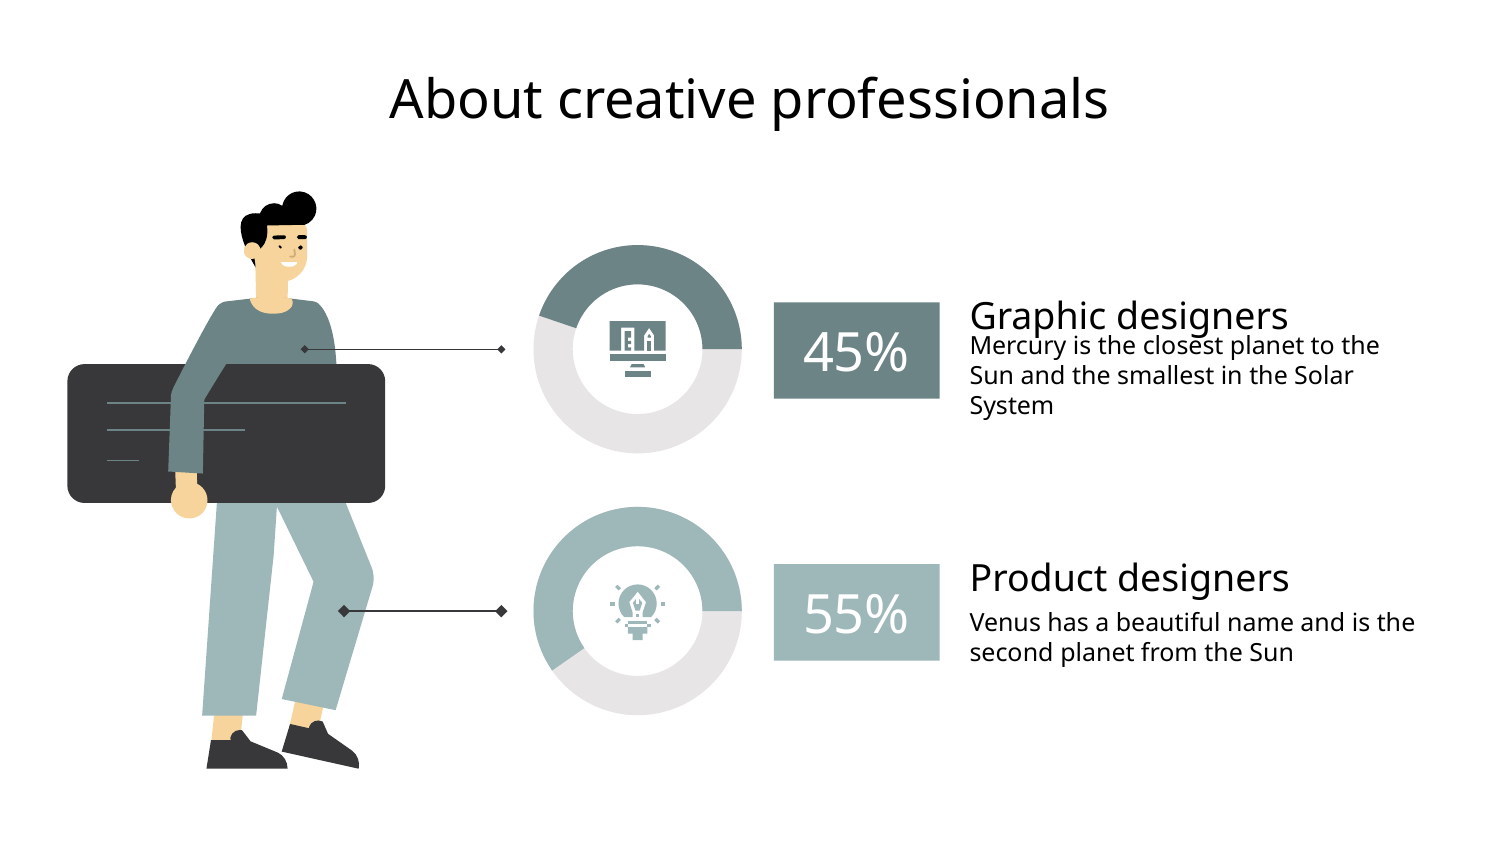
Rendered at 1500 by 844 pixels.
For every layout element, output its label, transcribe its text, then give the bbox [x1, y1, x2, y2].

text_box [67, 191, 386, 769]
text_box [343, 506, 1433, 716]
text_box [304, 244, 1433, 454]
title About creative professionals [67, 49, 1433, 144]
